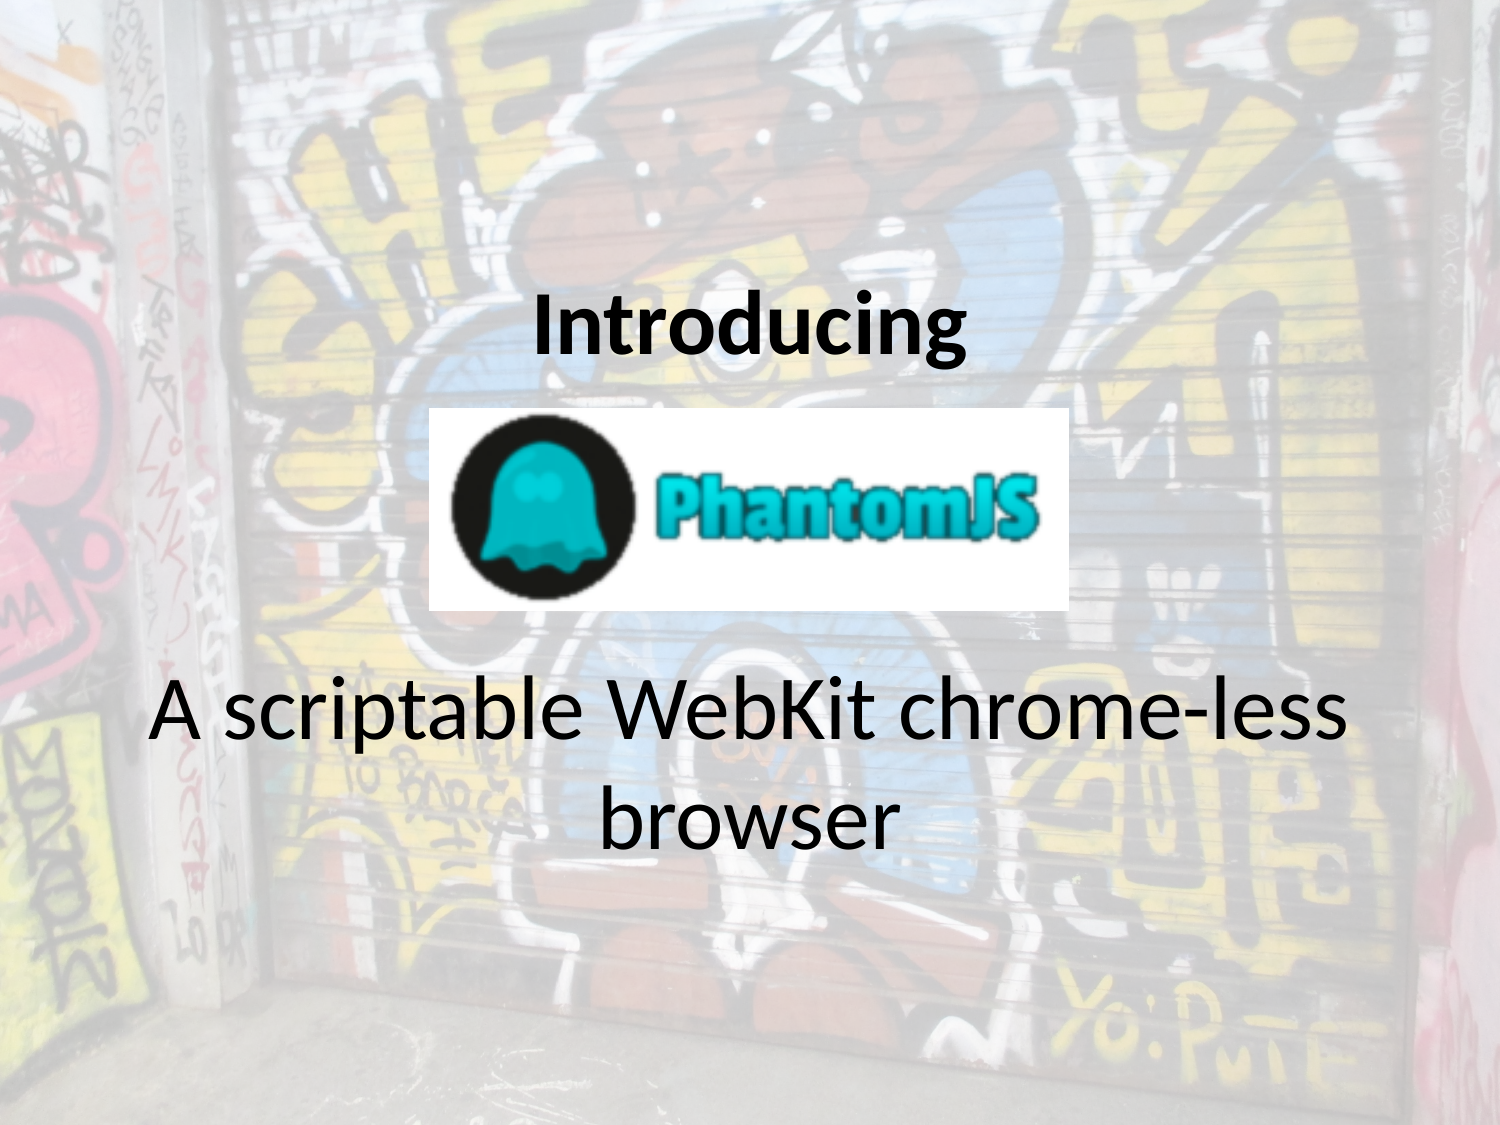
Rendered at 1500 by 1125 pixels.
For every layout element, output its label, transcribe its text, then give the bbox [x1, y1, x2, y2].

picture [428, 408, 1070, 612]
text_box [0, 0, 1500, 1125]
list Introducing A scriptable WebKit chrome-less browser [75, 255, 1425, 998]
